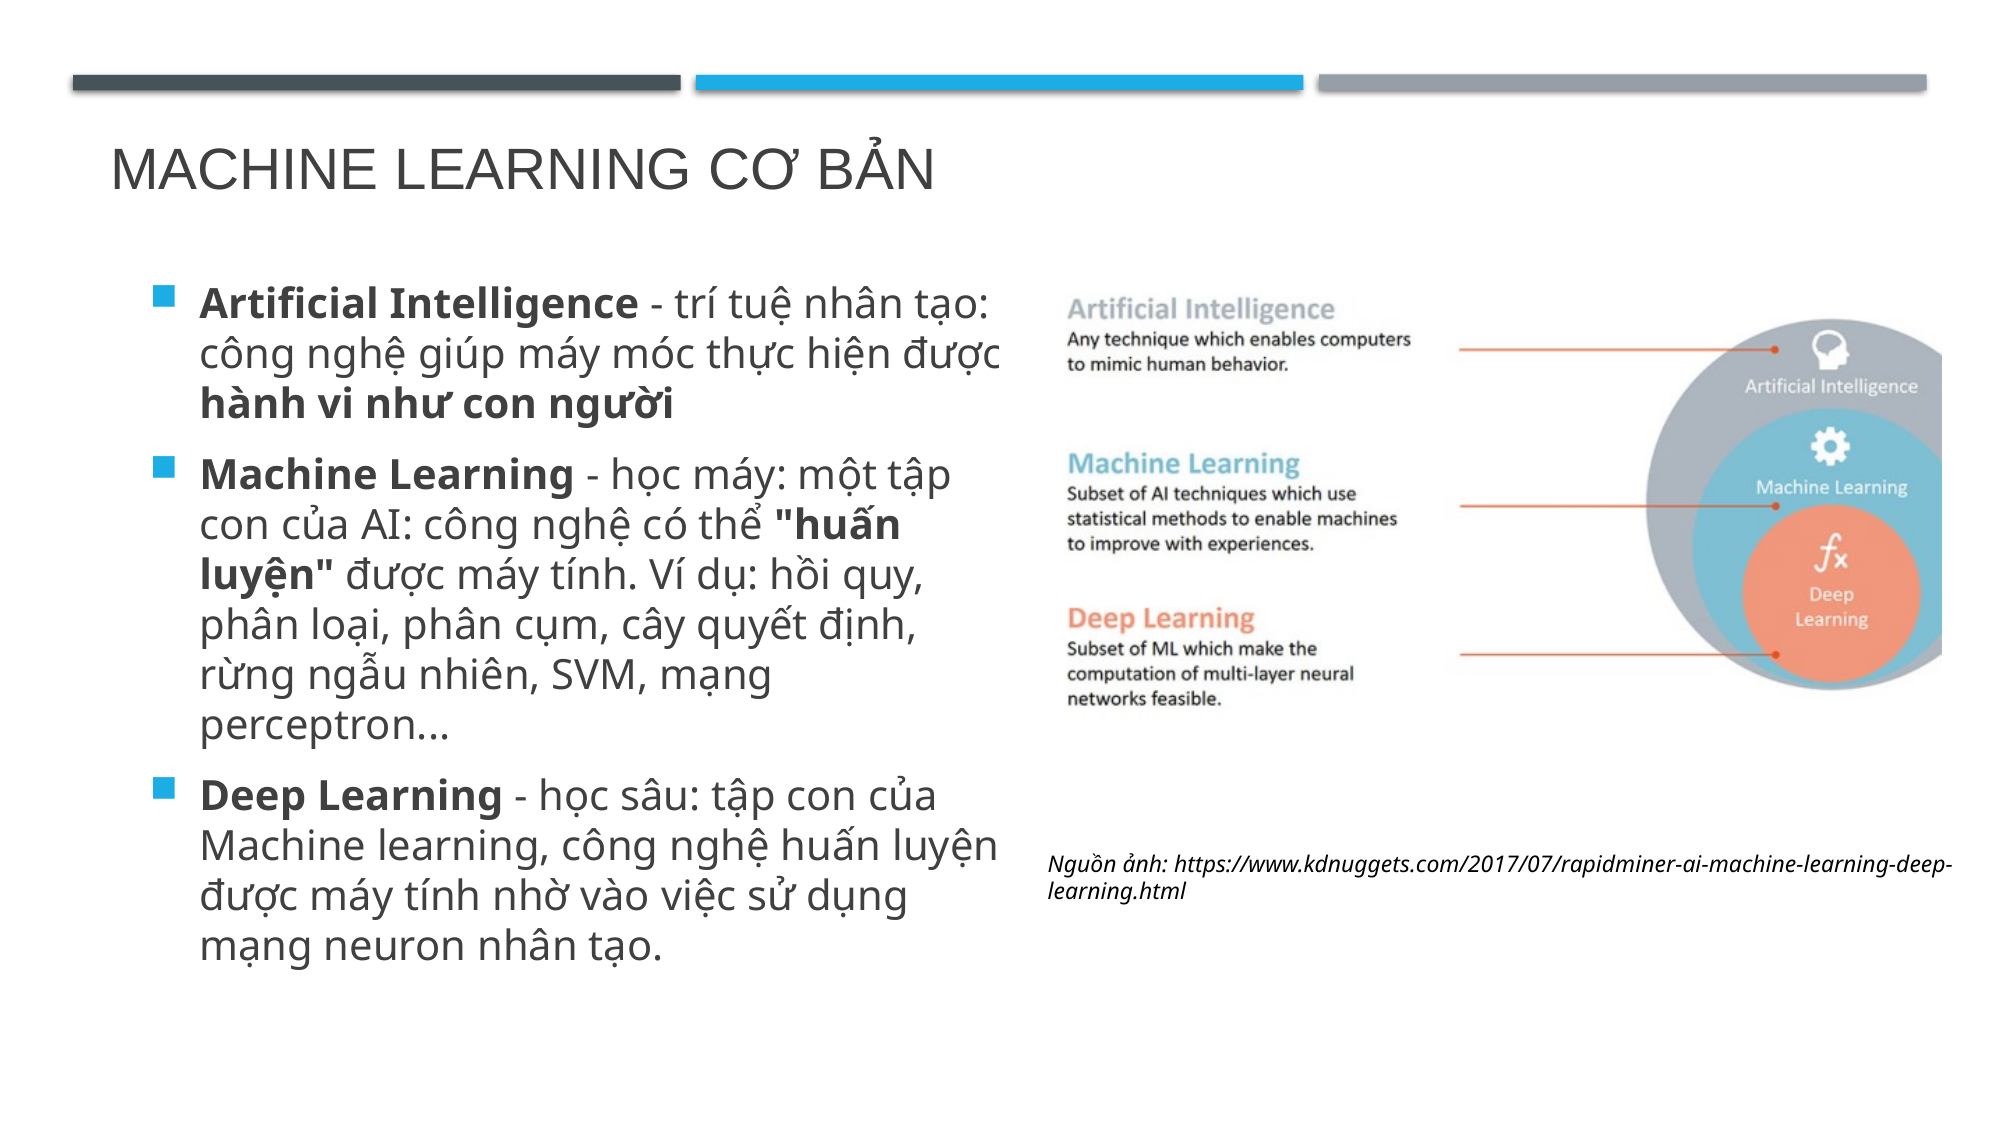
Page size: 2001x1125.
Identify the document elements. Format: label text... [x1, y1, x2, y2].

title Machine learning cơ bản [95, 13, 1905, 209]
text_box Nguồn ảnh: https://www.kdnuggets.com/2017/07/rapidminer-ai-machine-learning-deep-learning.html [1032, 841, 2000, 912]
picture [999, 250, 1943, 750]
list Artificial Intelligence - trí tuệ nhân tạo: công nghệ giúp máy móc thực hiện được hành vi như con người Machine Learning - học máy: một tập con của AI: công nghệ có thể "huấn luyện" được máy tính. Ví dụ: hồi quy, phân loại, phân cụm, cây quyết định, rừng ngẫu nhiên, SVM, mạng perceptron... Deep Learning - học sâu: tập con của Machine learning, công nghệ huấn luyện được máy tính nhờ vào việc sử dụng mạng neuron nhân tạo. [81, 239, 1033, 1006]
